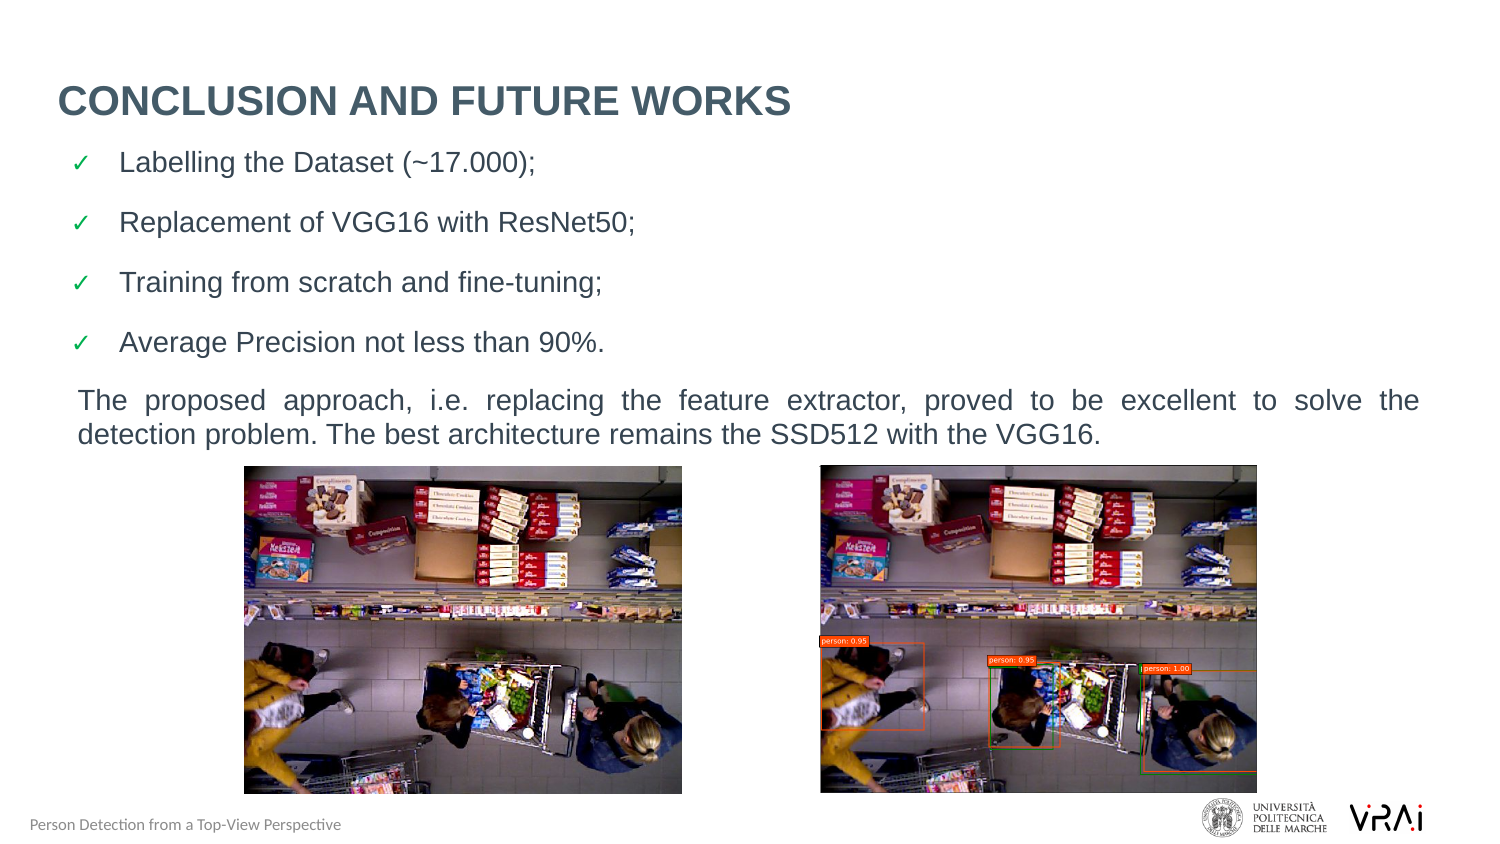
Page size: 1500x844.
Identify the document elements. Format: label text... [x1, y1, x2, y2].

picture [1349, 801, 1426, 834]
text_box The proposed approach, i.e. replacing the feature extractor, proved to be excellent to solve the detection problem. The best architecture remains the SSD512 with the VGG16. [62, 373, 1437, 459]
text_box Labelling the Dataset (~17.000); Replacement of VGG16 with ResNet50; Training from scratch and fine-tuning; Average Precision not less than 90%. [57, 136, 1432, 366]
picture [819, 465, 1332, 841]
picture [244, 466, 682, 795]
text_box CONCLUSION AND FUTURE WORKS [57, 73, 1257, 124]
